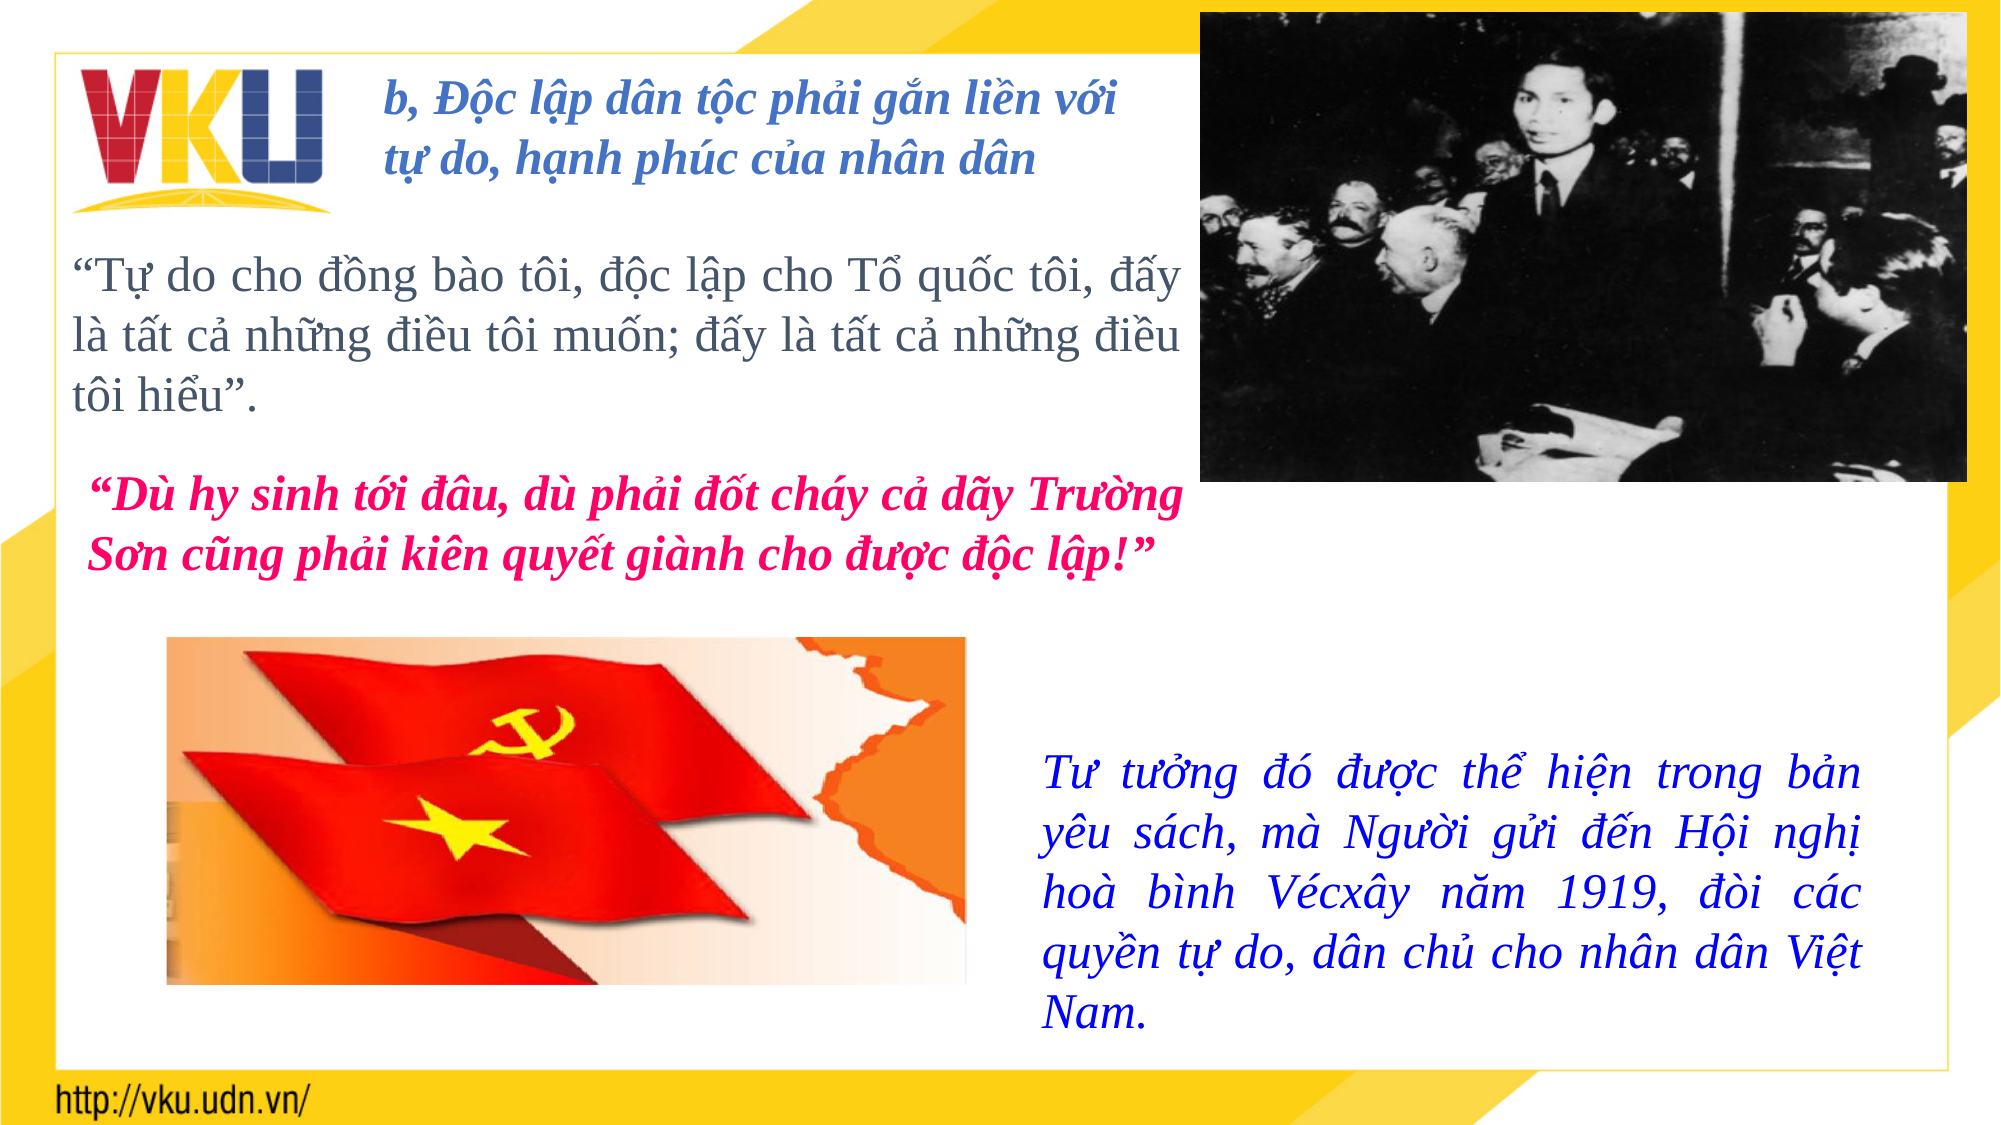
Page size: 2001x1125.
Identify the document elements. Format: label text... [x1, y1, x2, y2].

text_box b, Độc lập dân tộc phải gắn liền với tự do, hạnh phúc của nhân dân [368, 56, 1159, 252]
text_box [166, 637, 967, 985]
text_box “Dù hy sinh tới đâu, dù phải đốt cháy cả dãy Trường Sơn cũng phải kiên quyết giành cho được độc lập!” [72, 452, 1200, 588]
picture [0, 0, 2001, 1125]
text_box “Tự do cho đồng bào tôi, độc lập cho Tổ quốc tôi, đấy là tất cả những điều tôi muốn; đấy là tất cả những điều tôi hiểu”. [57, 234, 1197, 430]
text_box Tư tưởng đó được thể hiện trong bản yêu sách, mà Người gửi đến Hội nghị hoà bình Vécxây năm 1919, đòi các quyền tự do, dân chủ cho nhân dân Việt Nam. [1027, 730, 1877, 1046]
